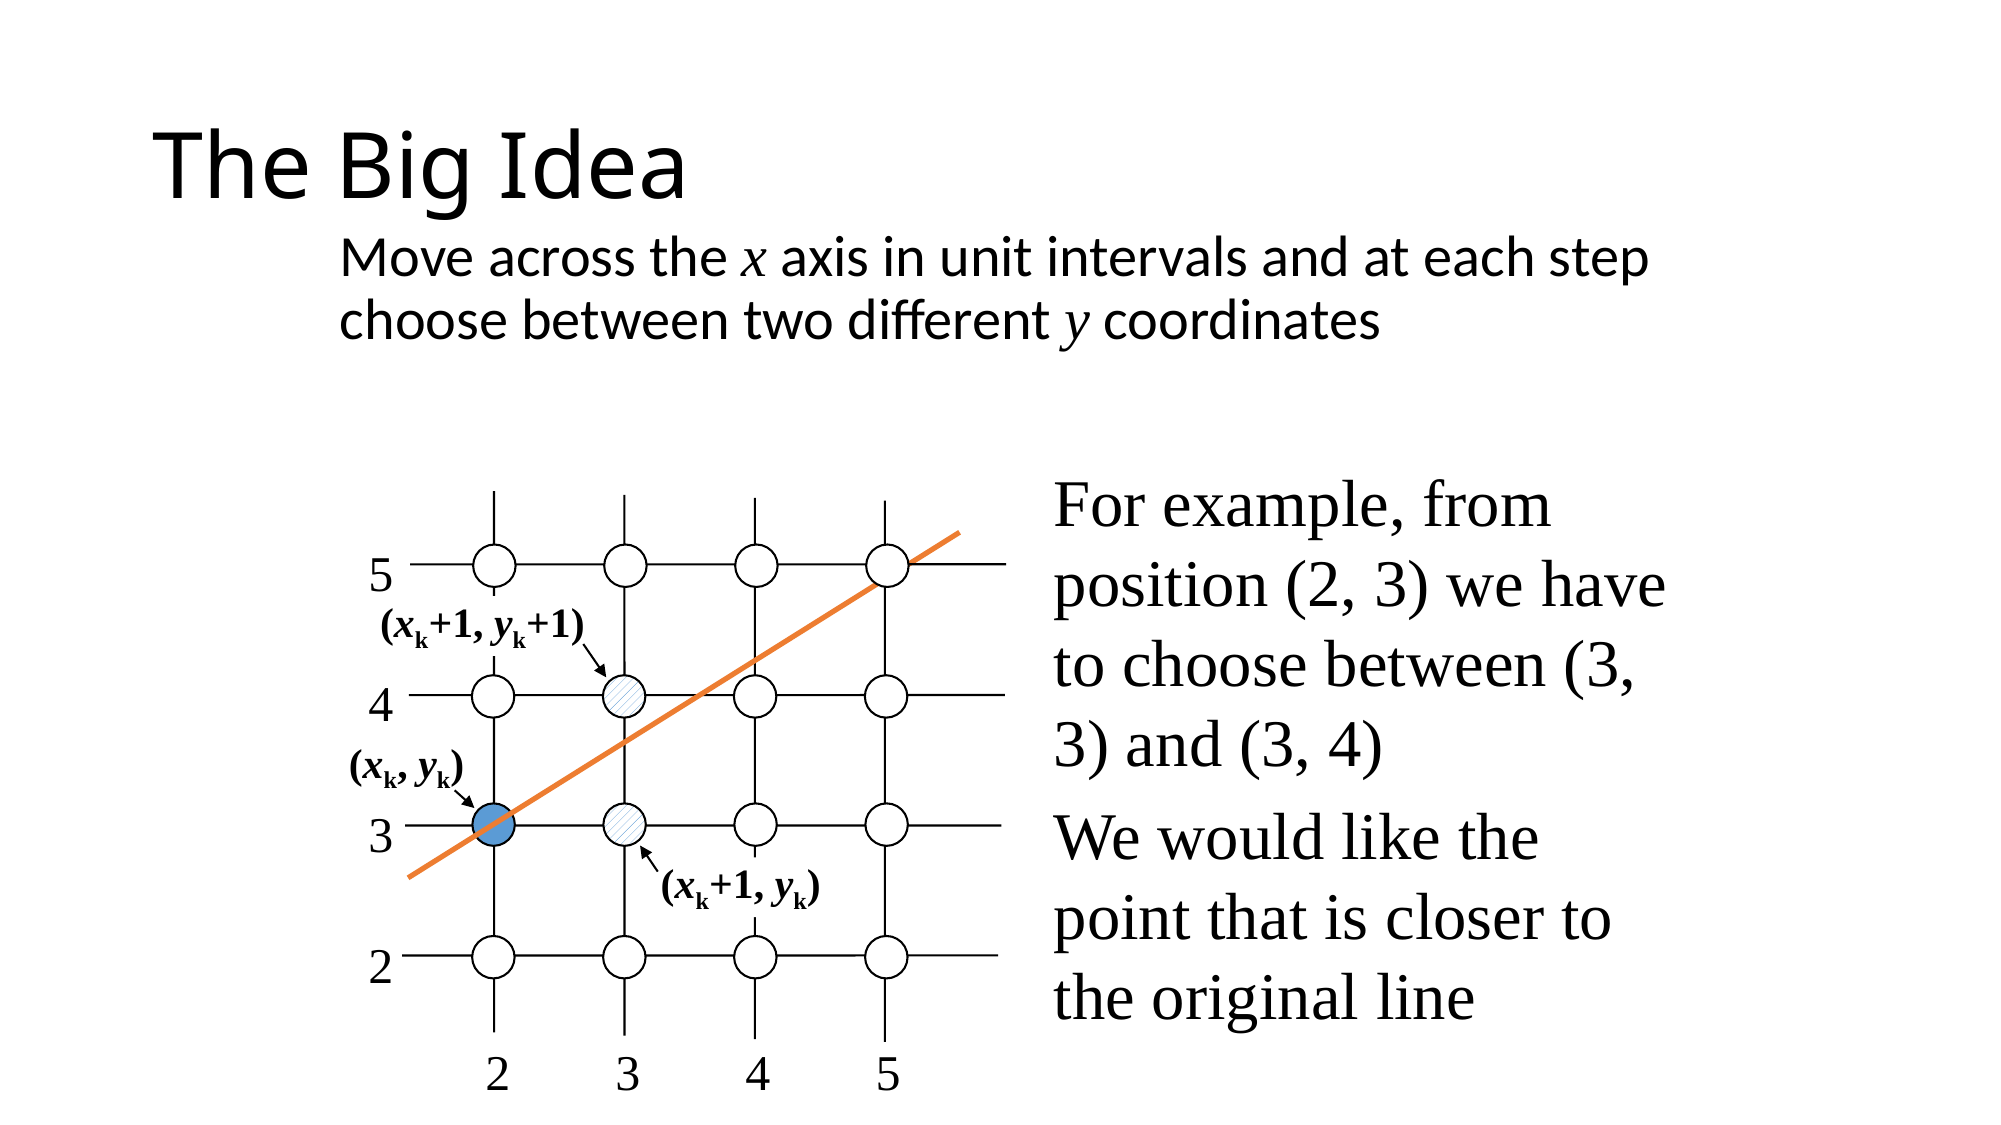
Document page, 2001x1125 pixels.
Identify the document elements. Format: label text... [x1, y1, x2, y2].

text_box [640, 845, 658, 872]
text_box [734, 935, 777, 979]
text_box 5 [860, 1033, 916, 1108]
text_box [735, 544, 778, 587]
text_box (xk, yk) [348, 736, 465, 797]
text_box 5 [353, 533, 409, 609]
text_box [472, 935, 515, 979]
text_box [583, 643, 607, 678]
text_box [733, 675, 777, 718]
text_box [473, 544, 516, 587]
text_box 2 [470, 1033, 526, 1108]
text_box [865, 935, 908, 979]
text_box (xk+1, yk+1) [379, 596, 586, 656]
text_box [604, 544, 647, 587]
text_box [603, 803, 646, 846]
text_box 2 [353, 926, 409, 1002]
text_box [454, 790, 475, 809]
text_box 3 [353, 797, 409, 871]
title The Big Idea [137, 59, 1863, 278]
text_box 4 [353, 664, 409, 736]
text_box [472, 803, 515, 846]
text_box [866, 544, 909, 587]
text_box For example, from position (2, 3) we have to choose between (3, 3) and (3, 4) We would like the point that is closer to the original line [1038, 452, 1701, 1125]
text_box [602, 675, 646, 718]
text_box 4 [730, 1033, 786, 1108]
text_box 3 [600, 1033, 656, 1108]
text_box [471, 675, 515, 718]
text_box [603, 935, 646, 979]
text_box [864, 675, 908, 718]
list Move across the x axis in unit intervals and at each step choose between two different y coordinates [324, 218, 1675, 473]
text_box [865, 803, 908, 846]
text_box [734, 803, 777, 846]
text_box (xk+1, yk) [660, 857, 821, 918]
